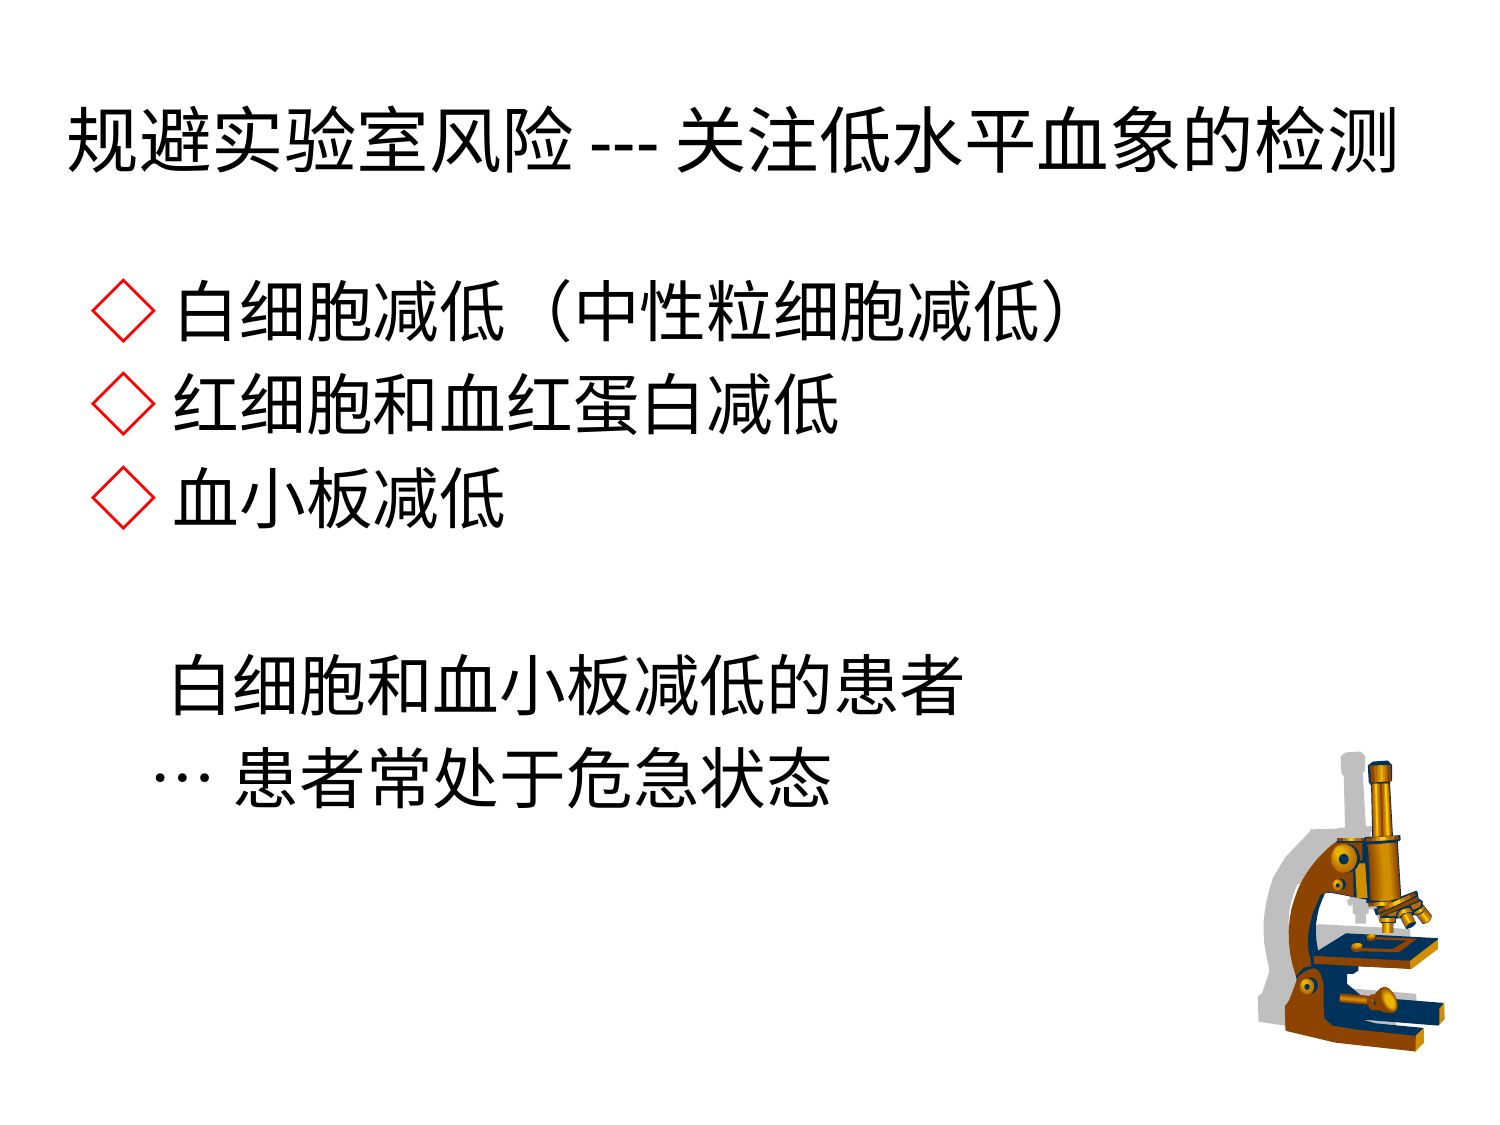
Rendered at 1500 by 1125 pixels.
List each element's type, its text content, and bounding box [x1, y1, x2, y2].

picture [1257, 751, 1445, 1052]
title 规避实验室风险---关注低水平血象的检测 [41, 45, 1425, 233]
list ◇白细胞减低（中性粒细胞减低） ◇红细胞和血红蛋白减低 ◇血小板减低 白细胞和血小板减低的患者 …患者常处于危急状态 [75, 262, 1425, 1005]
